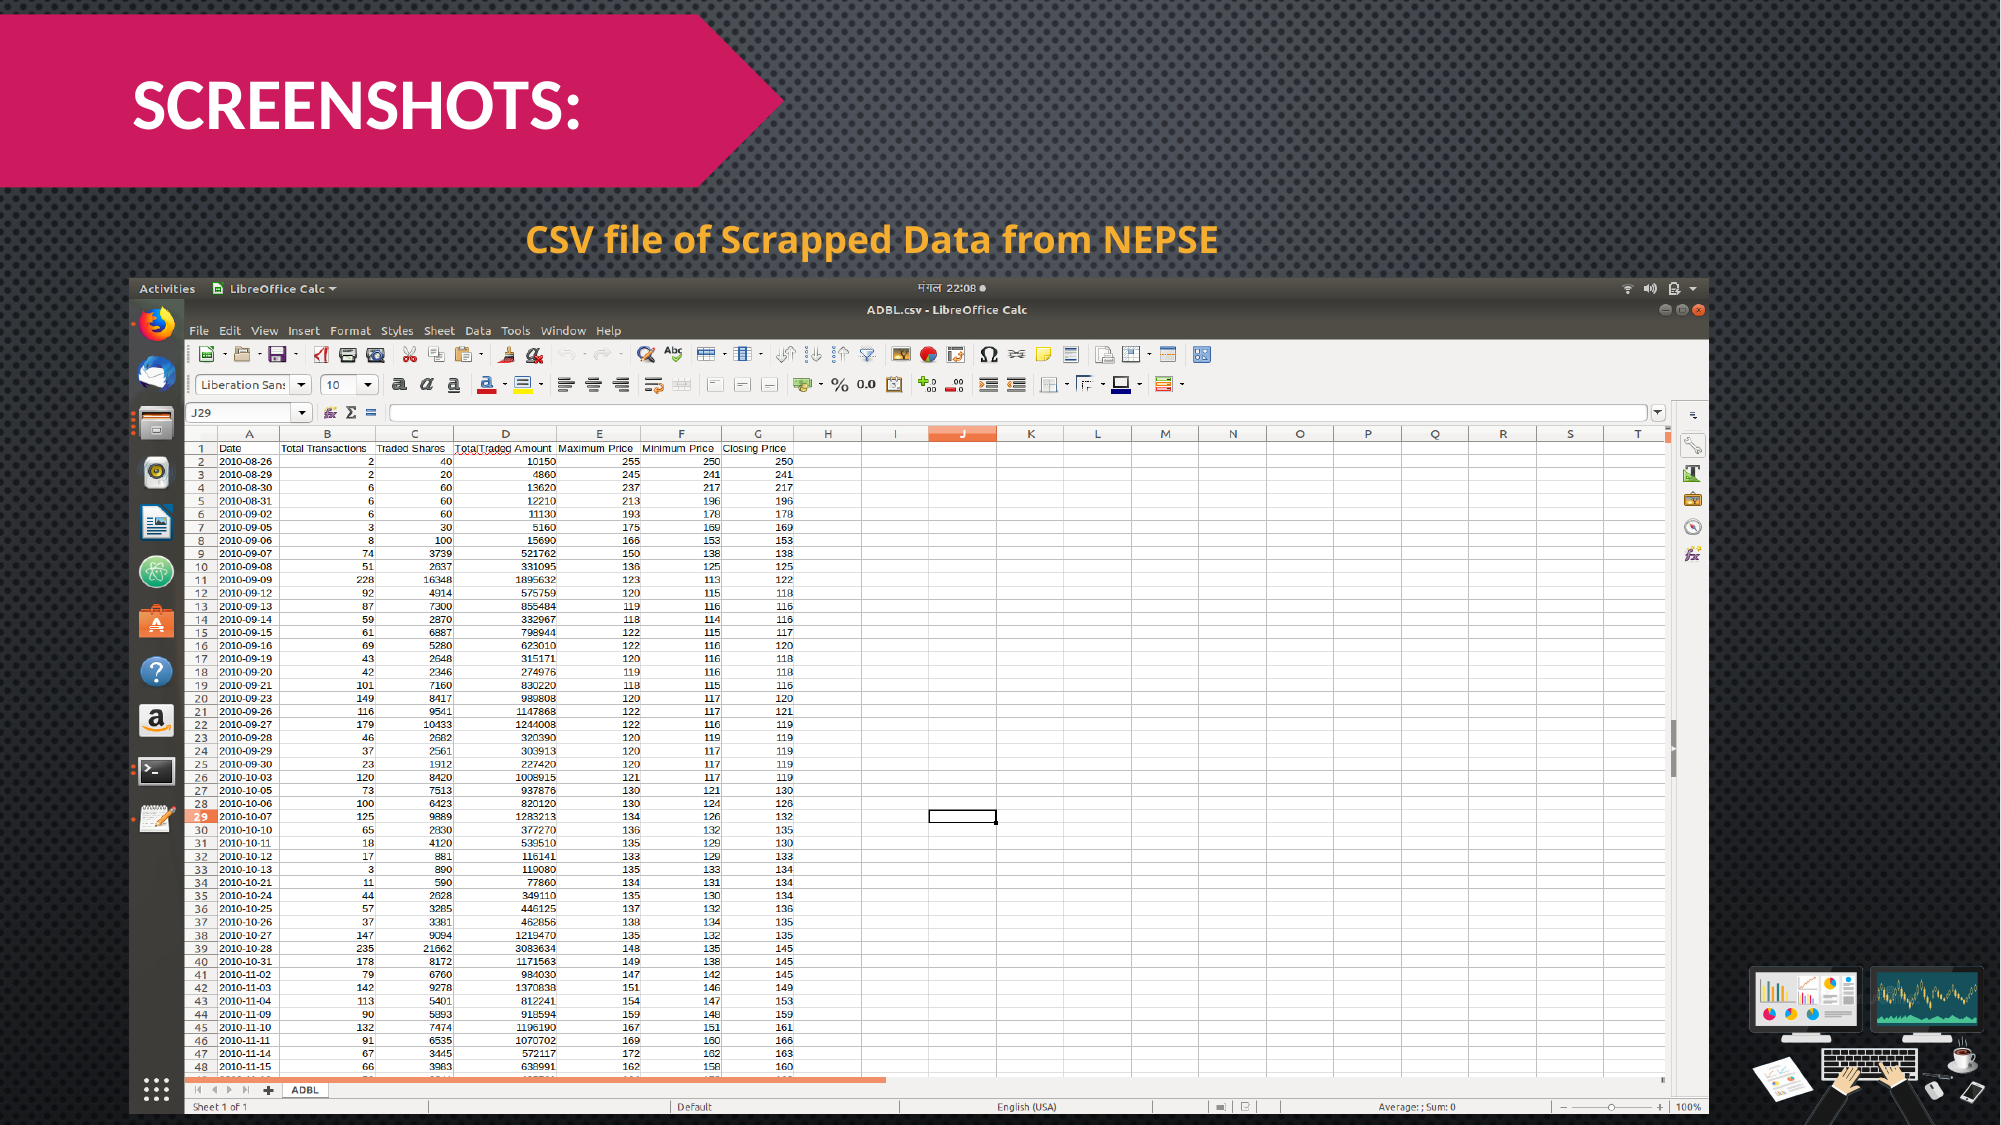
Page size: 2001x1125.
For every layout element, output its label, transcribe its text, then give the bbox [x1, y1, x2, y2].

text_box CSV file of Scrapped Data from NEPSE [510, 208, 1400, 269]
picture [1739, 864, 2000, 1125]
picture [129, 278, 1709, 1114]
text_box [0, 12, 786, 190]
text_box SCREENSHOTS: [28, 49, 689, 152]
